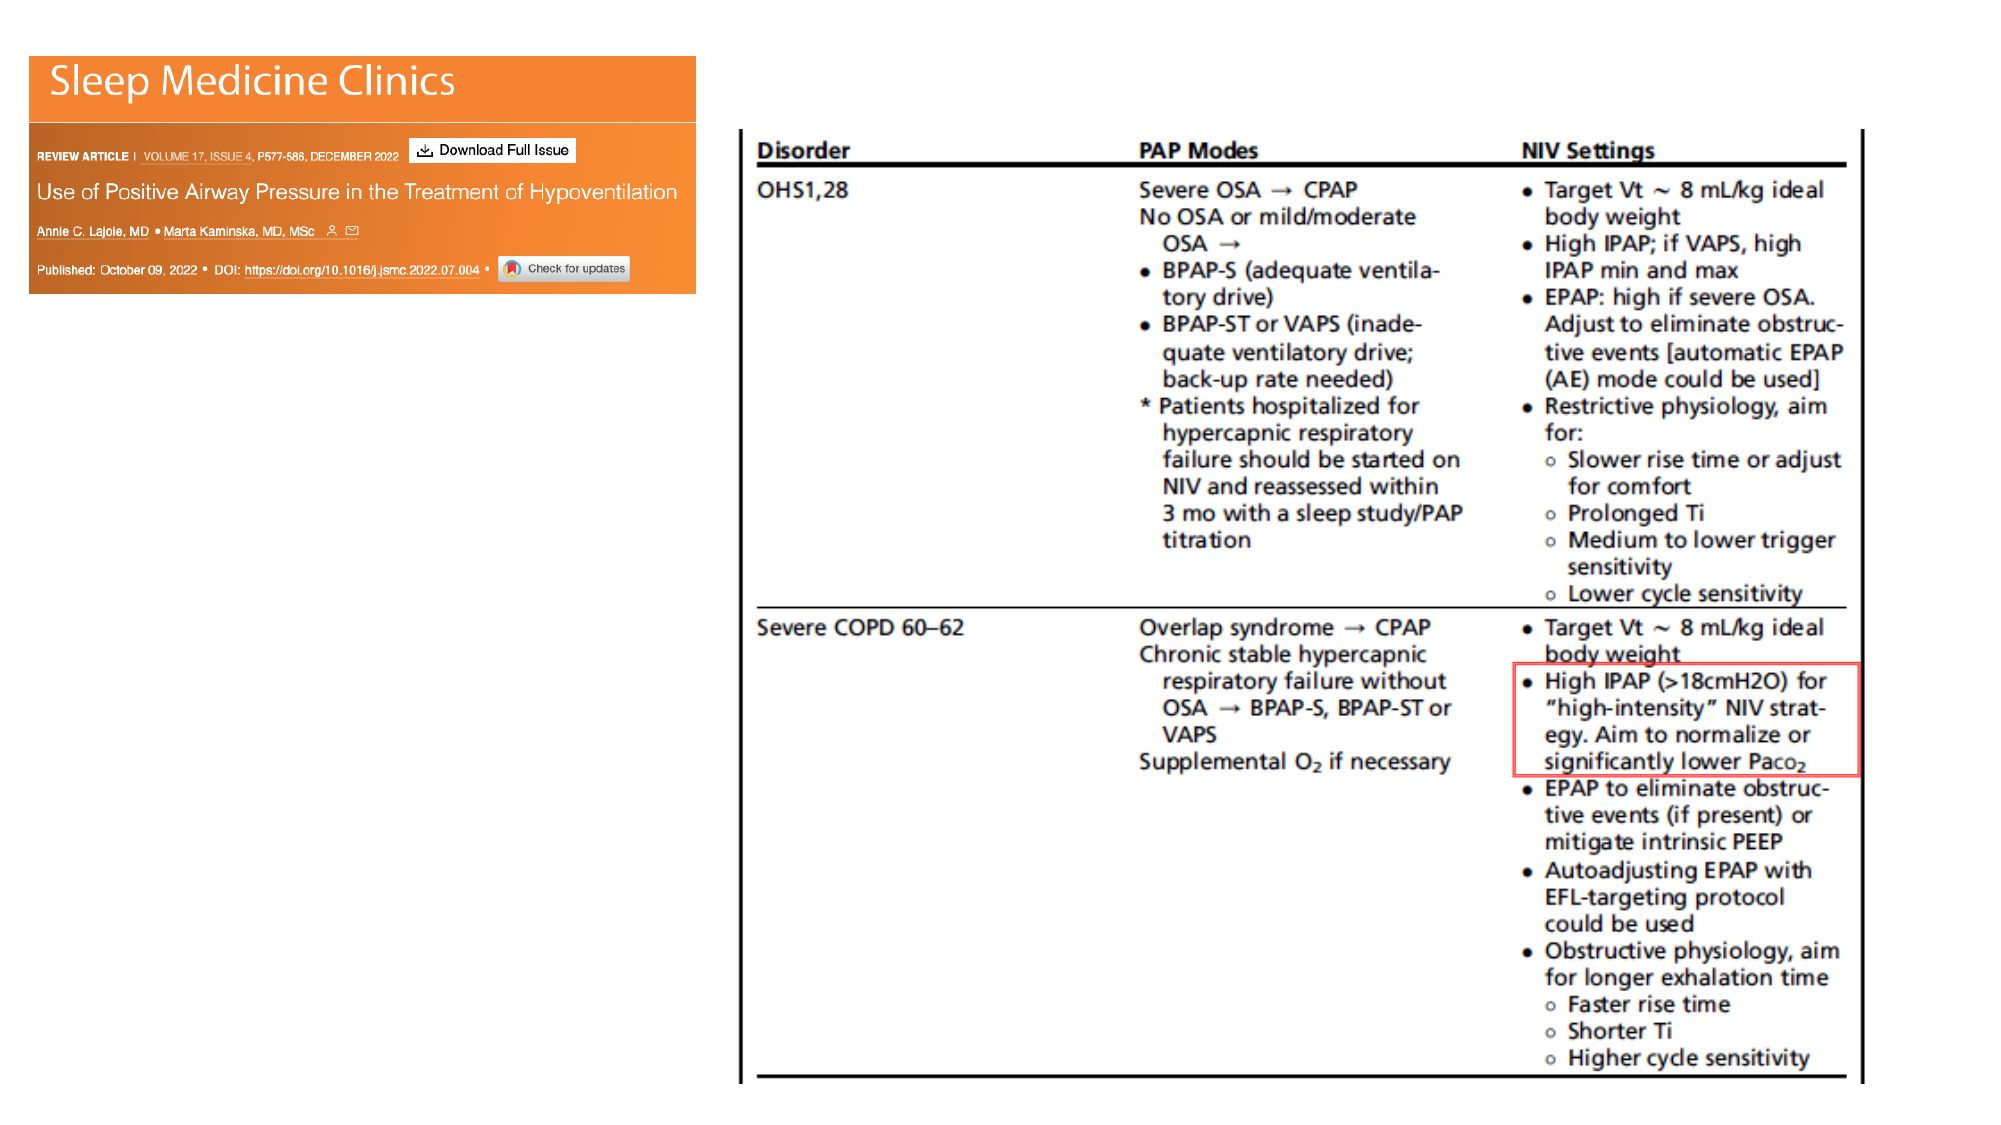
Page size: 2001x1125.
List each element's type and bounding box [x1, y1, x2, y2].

picture [29, 56, 696, 294]
picture [727, 129, 1881, 1084]
